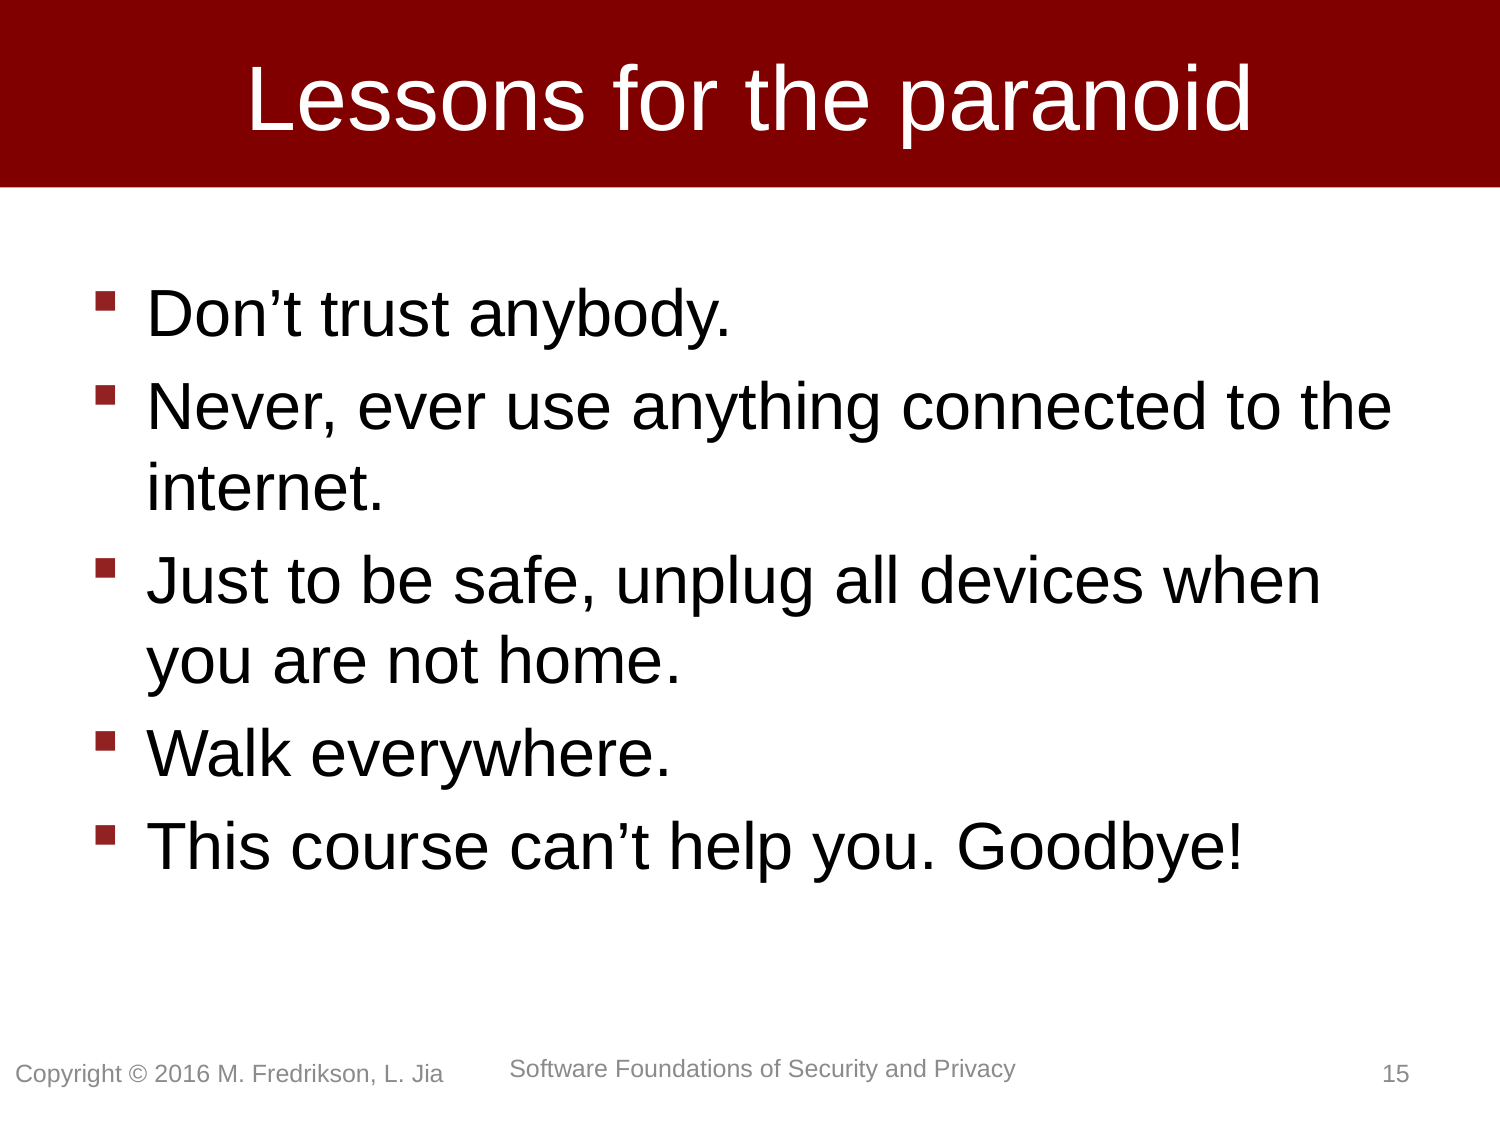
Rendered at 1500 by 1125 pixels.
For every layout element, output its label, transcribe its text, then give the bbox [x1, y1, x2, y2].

footer Copyright © 2016 M. Fredrikson, L. Jia [0, 1042, 475, 1103]
list Don’t trust anybody. Never, ever use anything connected to the internet. Just to be safe, unplug all devices when you are not home. Walk everywhere. This course can’t help you. Goodbye! [75, 262, 1425, 1005]
title Lessons for the paranoid [0, 0, 1500, 188]
slide_number 14 [1074, 1042, 1425, 1103]
